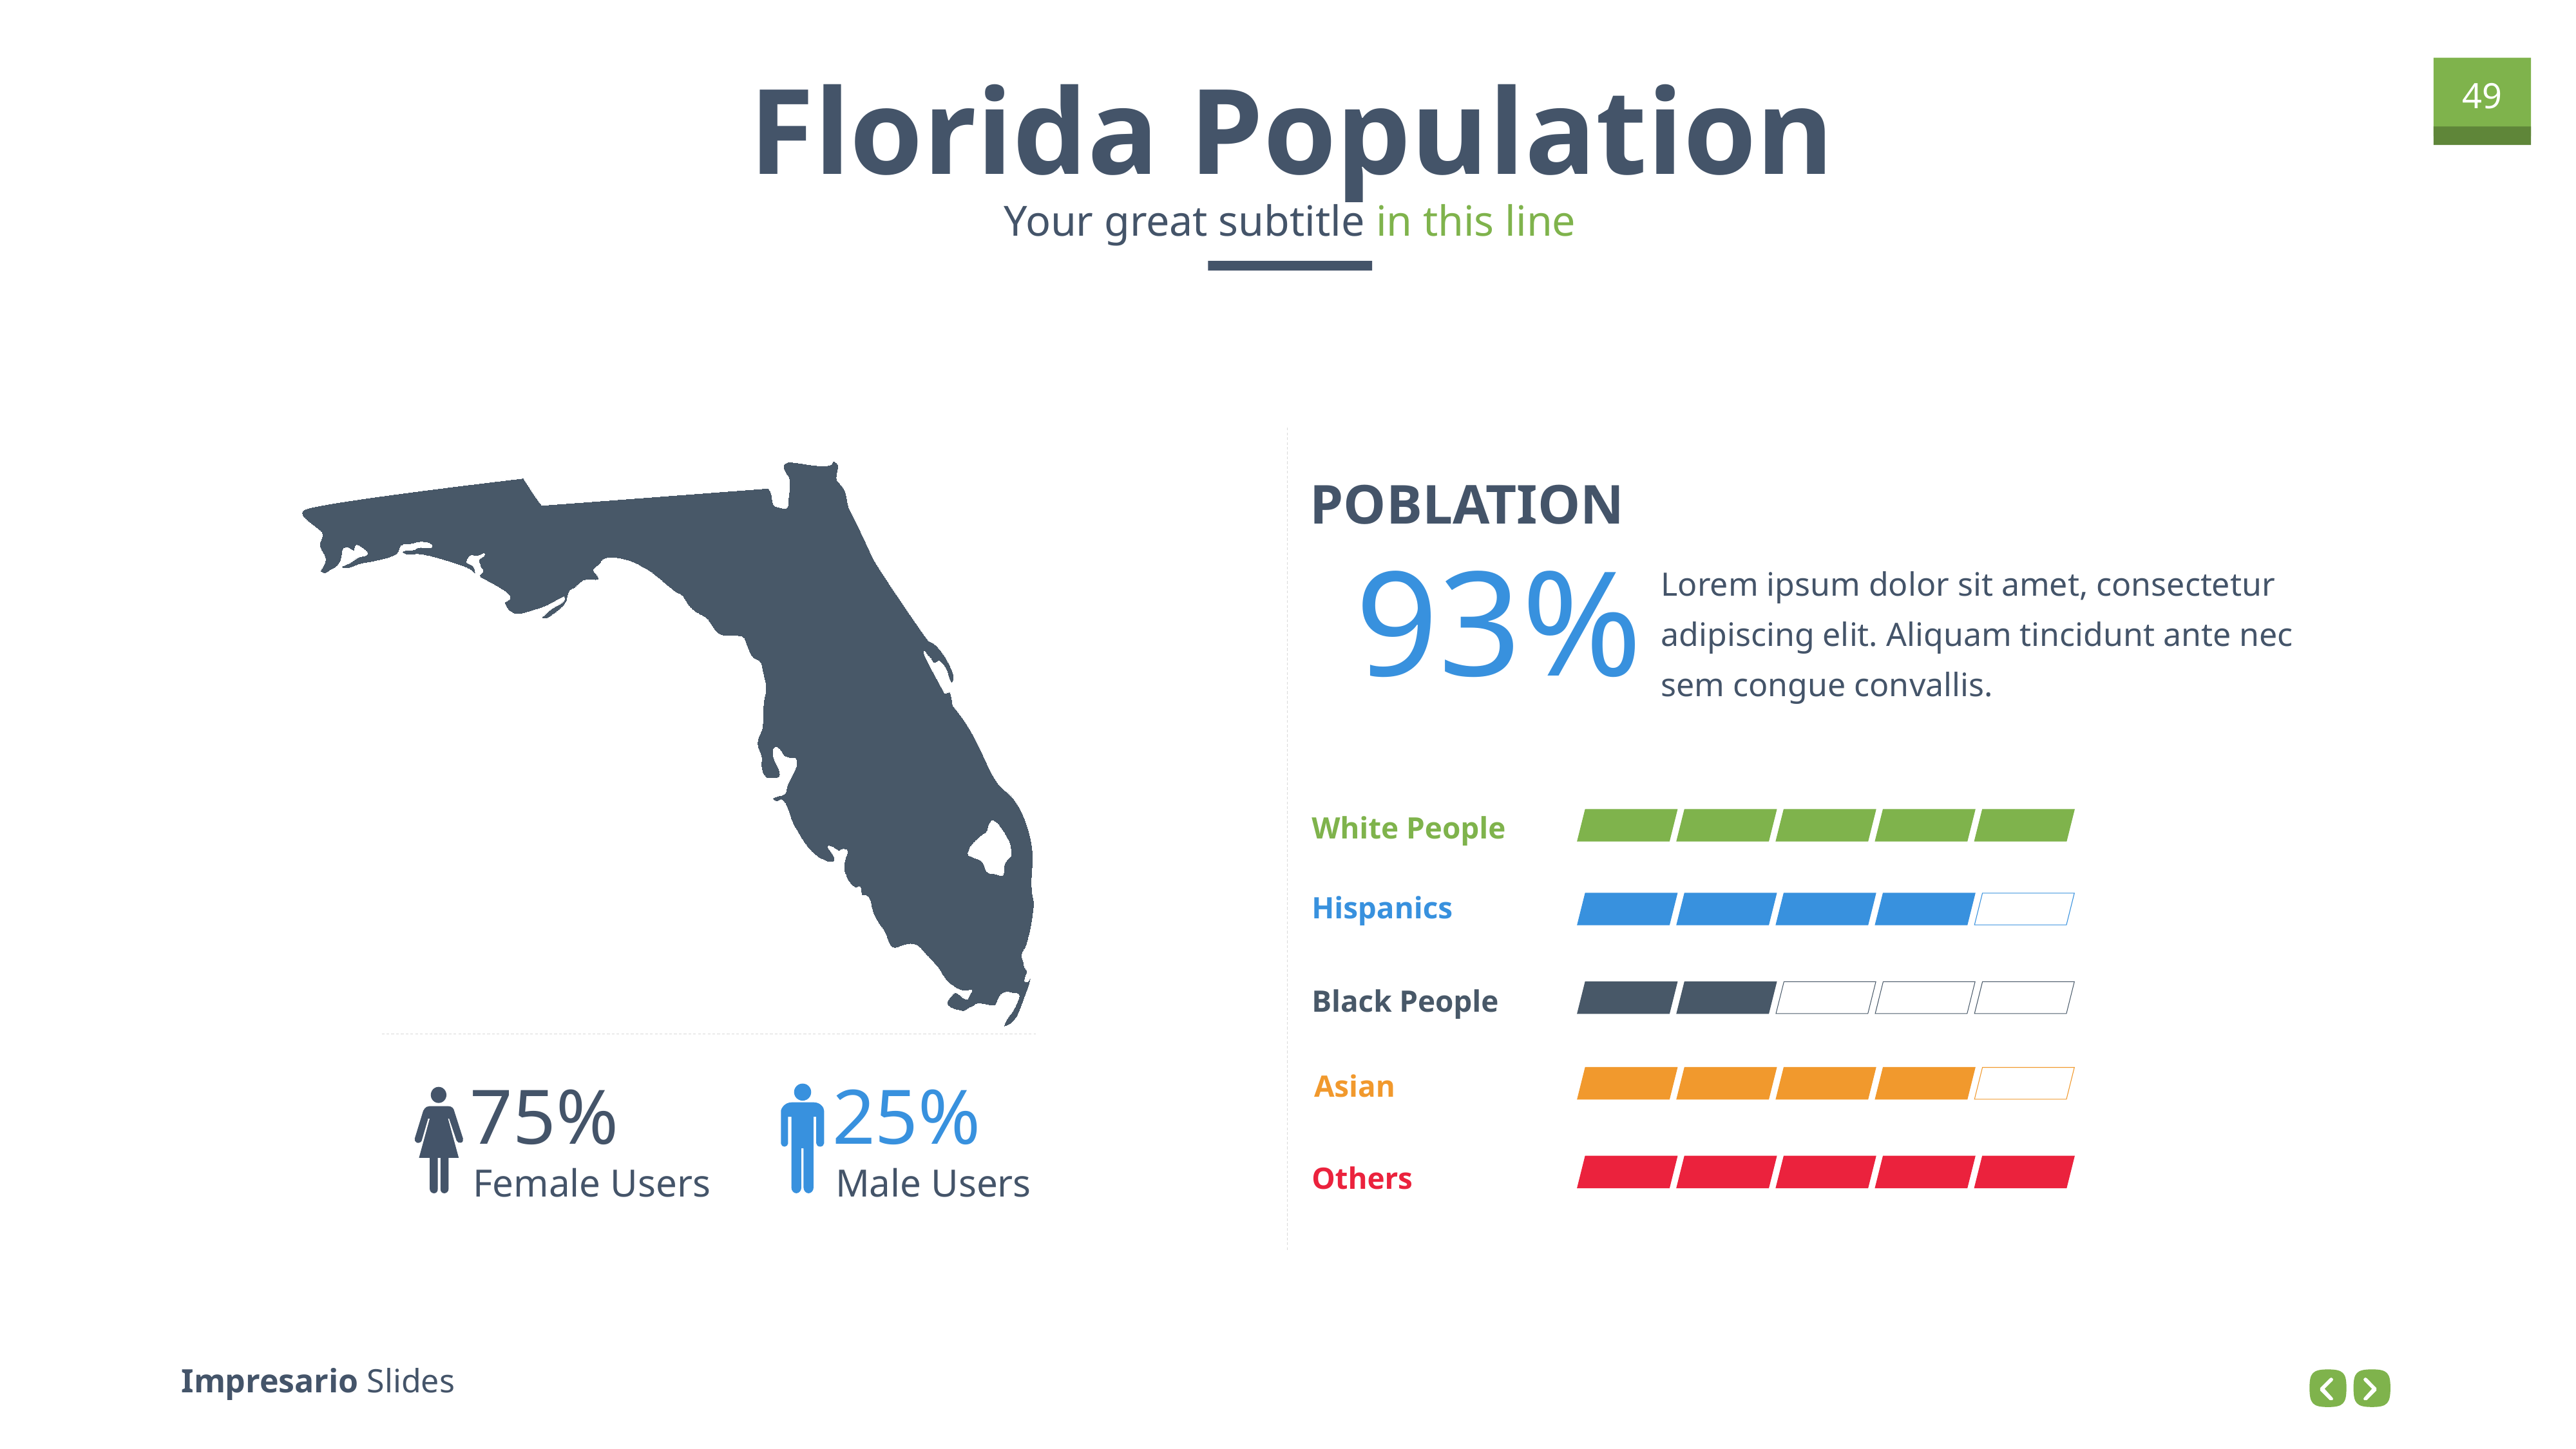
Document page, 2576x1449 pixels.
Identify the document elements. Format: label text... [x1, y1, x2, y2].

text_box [781, 1064, 1116, 1234]
text_box Black People [1292, 972, 1590, 1028]
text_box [414, 1064, 754, 1235]
text_box Hispanics [1292, 880, 1590, 934]
text_box Asian [1294, 1057, 1592, 1113]
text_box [1577, 1067, 2075, 1099]
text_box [1293, 460, 2347, 717]
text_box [1577, 809, 2075, 842]
text_box White People [1292, 799, 1590, 855]
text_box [1577, 981, 2075, 1014]
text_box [571, 51, 2013, 271]
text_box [1577, 1156, 2075, 1188]
text_box Others [1292, 1150, 1590, 1205]
text_box [301, 460, 1035, 1027]
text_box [1577, 893, 2075, 925]
